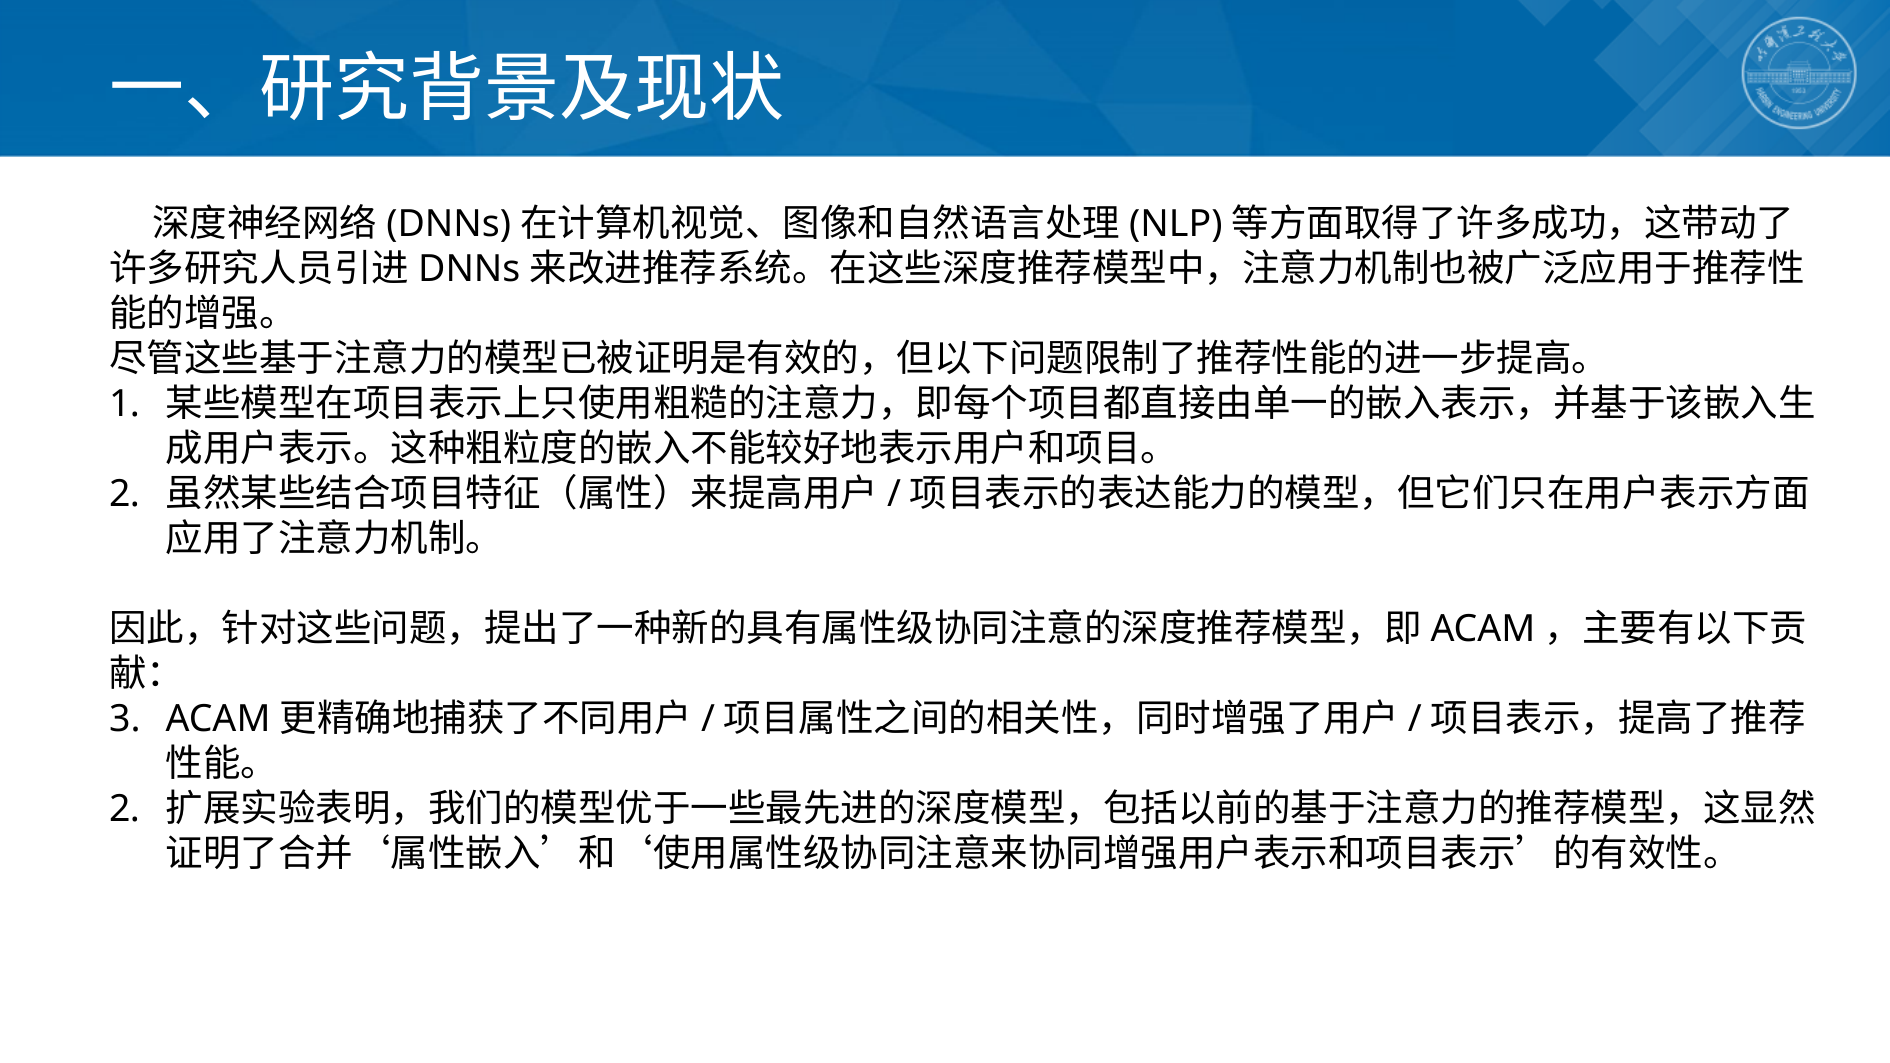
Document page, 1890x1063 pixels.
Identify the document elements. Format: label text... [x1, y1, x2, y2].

text_box 深度神经网络(DNNs)在计算机视觉、图像和自然语言处理(NLP)等方面取得了许多成功，这带动了许多研究人员引进DNNs来改进推荐系统。在这些深度推荐模型中，注意力机制也被广泛应用于推荐性能的增强。 尽管这些基于注意力的模型已被证明是有效的，但以下问题限制了推荐性能的进一步提高。 某些模型在项目表示上只使用粗糙的注意力，即每个项目都直接由单一的嵌入表示，并基于该嵌入生成用户表示。这种粗粒度的嵌入不能较好地表示用户和项目。 虽然某些结合项目特征（属性）来提高用户/项目表示的表达能力的模型，但它们只在用户表示方面应用了注意力机制。 因此，针对这些问题，提出了一种新的具有属性级协同注意的深度推荐模型，即ACAM，主要有以下贡献： ACAM更精确地捕获了不同用户/项目属性之间的相关性，同时增强了用户/项目表示，提高了推荐性能。 扩展实验表明，我们的模型优于一些最先进的深度模型，包括以前的基于注意力的推荐模型，这显然证明了合并‘属性嵌入’和‘使用属性级协同注意来协同增强用户表示和项目表示’的有效性。 [94, 191, 1841, 882]
title 一、研究背景及现状 [94, 32, 1467, 128]
picture [0, 0, 1890, 1063]
